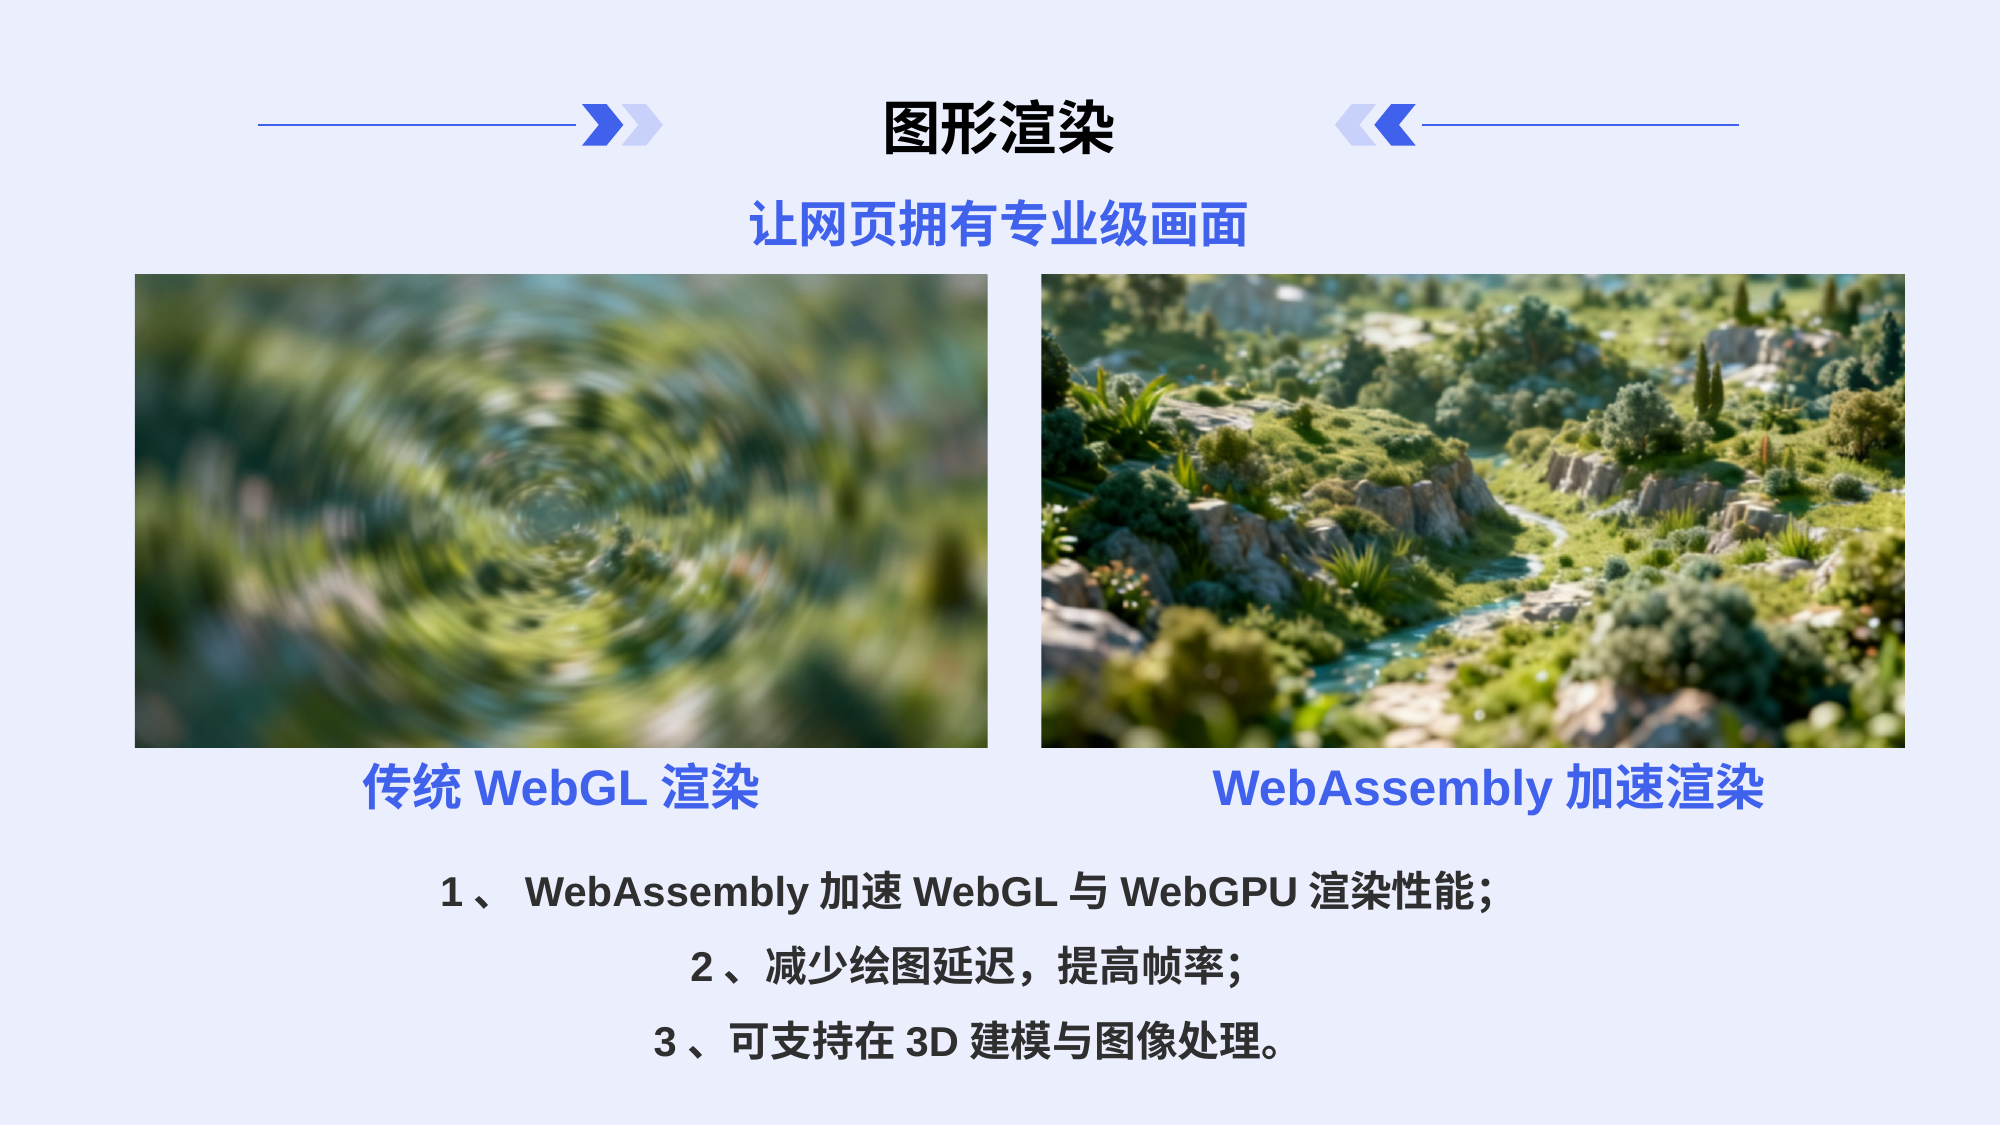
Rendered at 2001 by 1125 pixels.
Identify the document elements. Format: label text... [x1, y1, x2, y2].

text_box 1、WebAssembly加速WebGL与WebGPU渲染性能； 2、减少绘图延迟，提高帧率； 3、可支持在3D建模与图像处理。 [122, 832, 1834, 1097]
title 图形渲染 [644, 21, 1354, 169]
text_box 让网页拥有专业级画面 [108, 185, 1890, 307]
text_box WebAssembly加速渲染 [1113, 748, 1865, 870]
picture [134, 274, 988, 748]
picture [1041, 274, 1905, 748]
text_box 传统WebGL渲染 [185, 748, 937, 832]
